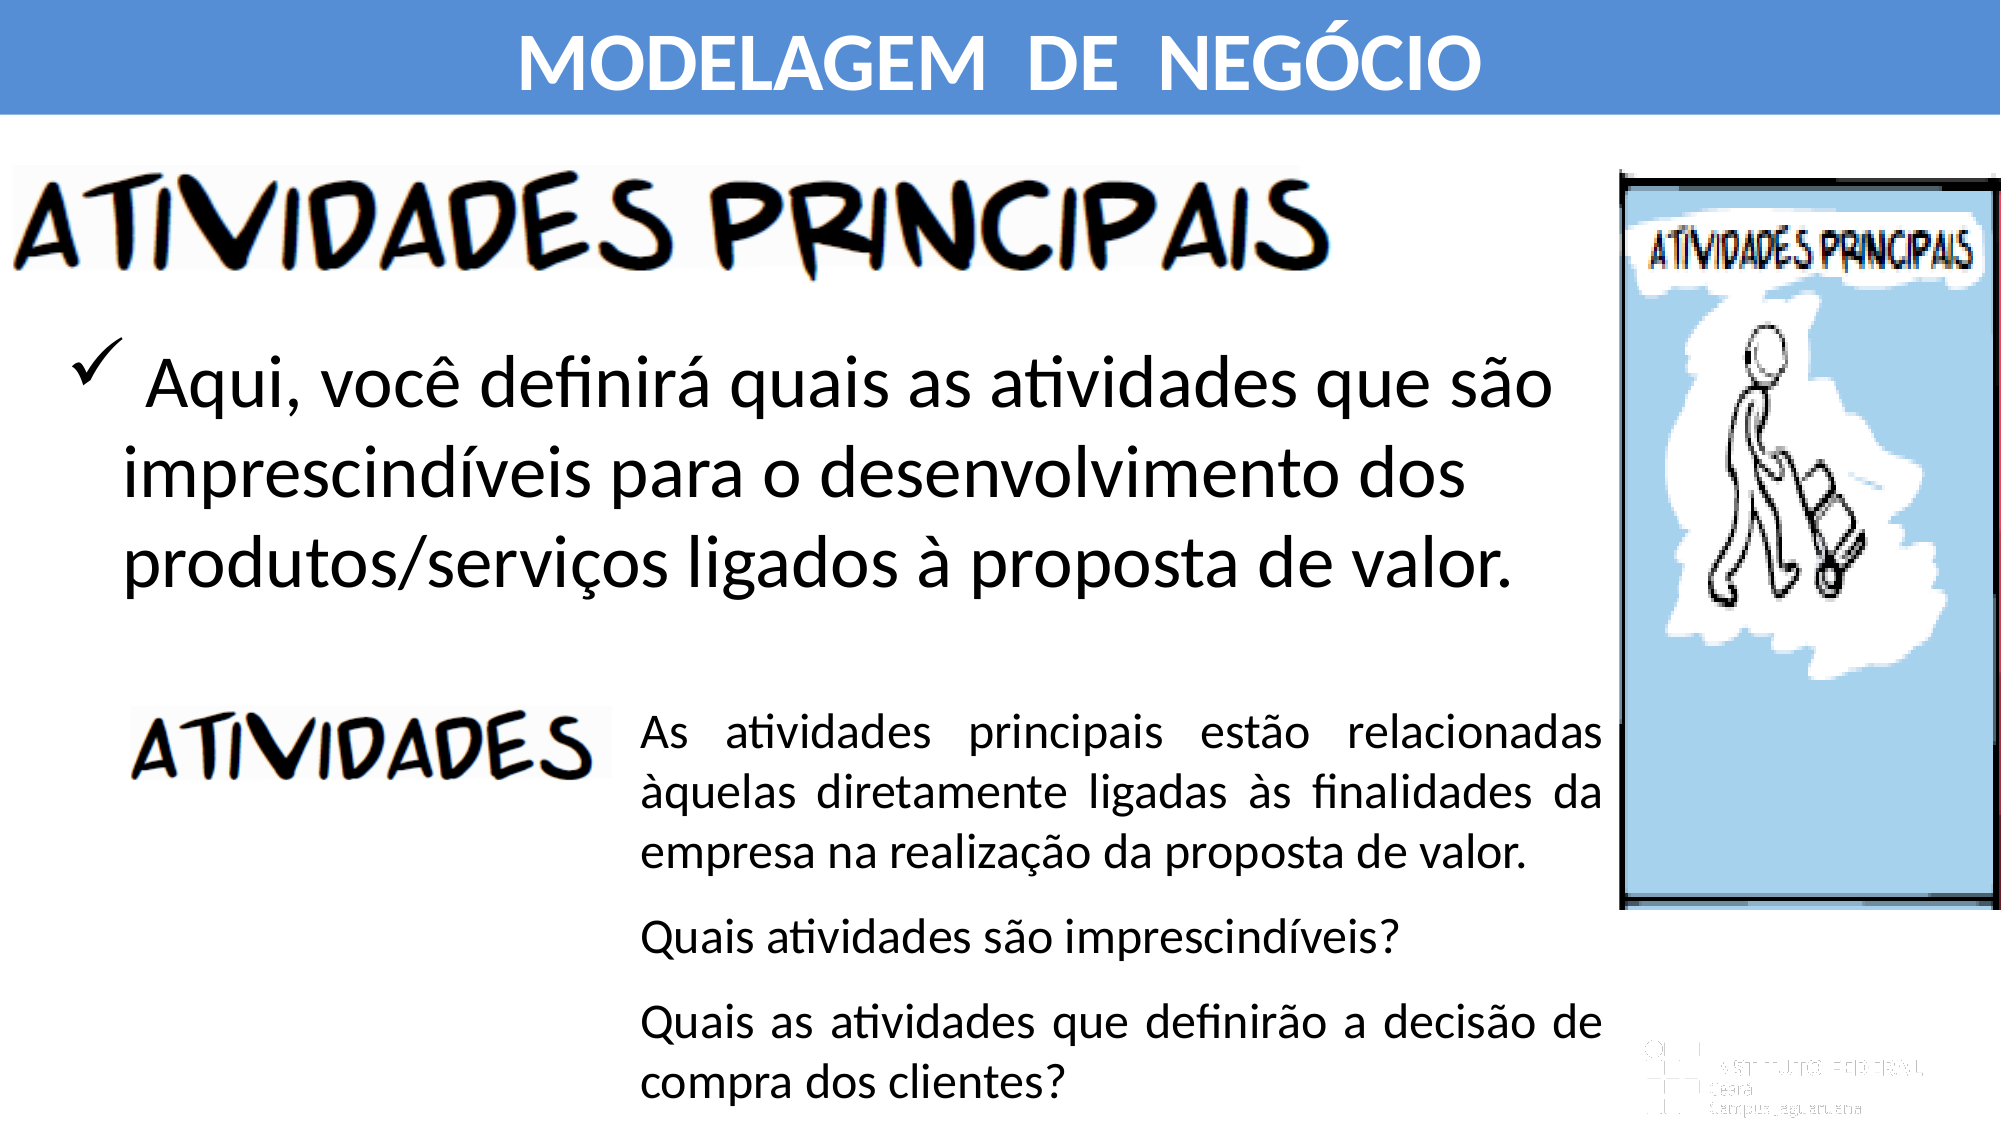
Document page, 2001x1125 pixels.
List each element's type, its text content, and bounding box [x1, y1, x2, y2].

text_box As atividades principais estão relacionadas àquelas diretamente ligadas às finalidades da empresa na realização da proposta de valor. Quais atividades são imprescindíveis? Quais as atividades que definirão a decisão de compra dos clientes? [625, 690, 1614, 895]
picture [130, 705, 613, 812]
picture [1619, 161, 2001, 910]
picture [12, 165, 1493, 316]
list Aqui, você definirá quais as atividades que são imprescindíveis para o desenvolvimento dos produtos/serviços ligados à proposta de valor. [51, 324, 1575, 529]
picture [1645, 1040, 1923, 1118]
